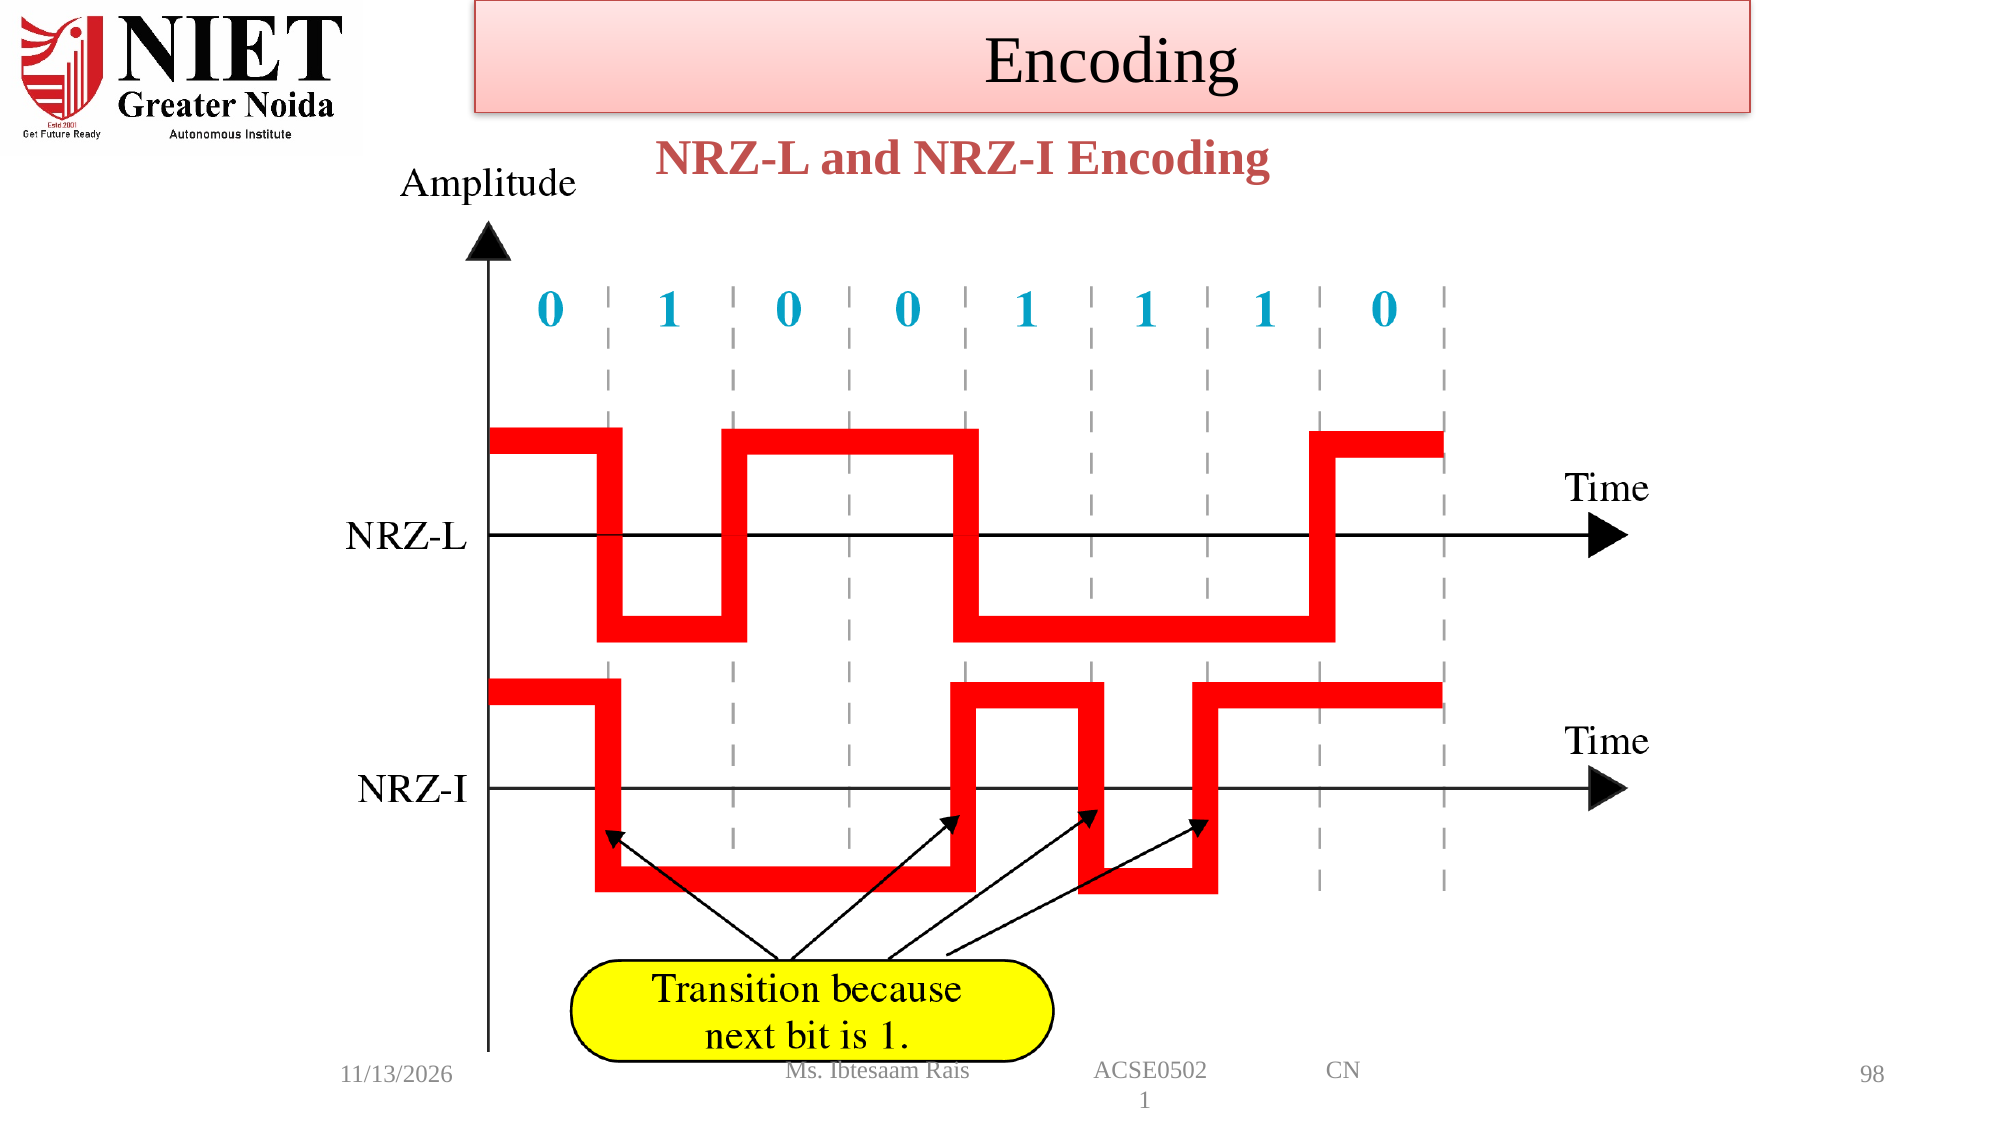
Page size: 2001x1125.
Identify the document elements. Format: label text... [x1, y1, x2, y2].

slide_number 98 [1433, 1042, 1900, 1103]
text_box NRZ-L and NRZ-I Encoding [640, 120, 1286, 157]
footer Ms. Ibtesaam Rais ACSE0502 CN 1 [762, 1071, 1528, 1125]
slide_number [324, 1042, 675, 1103]
picture [0, 0, 363, 156]
text_box Encoding [474, 0, 1751, 113]
picture [345, 158, 1651, 1063]
